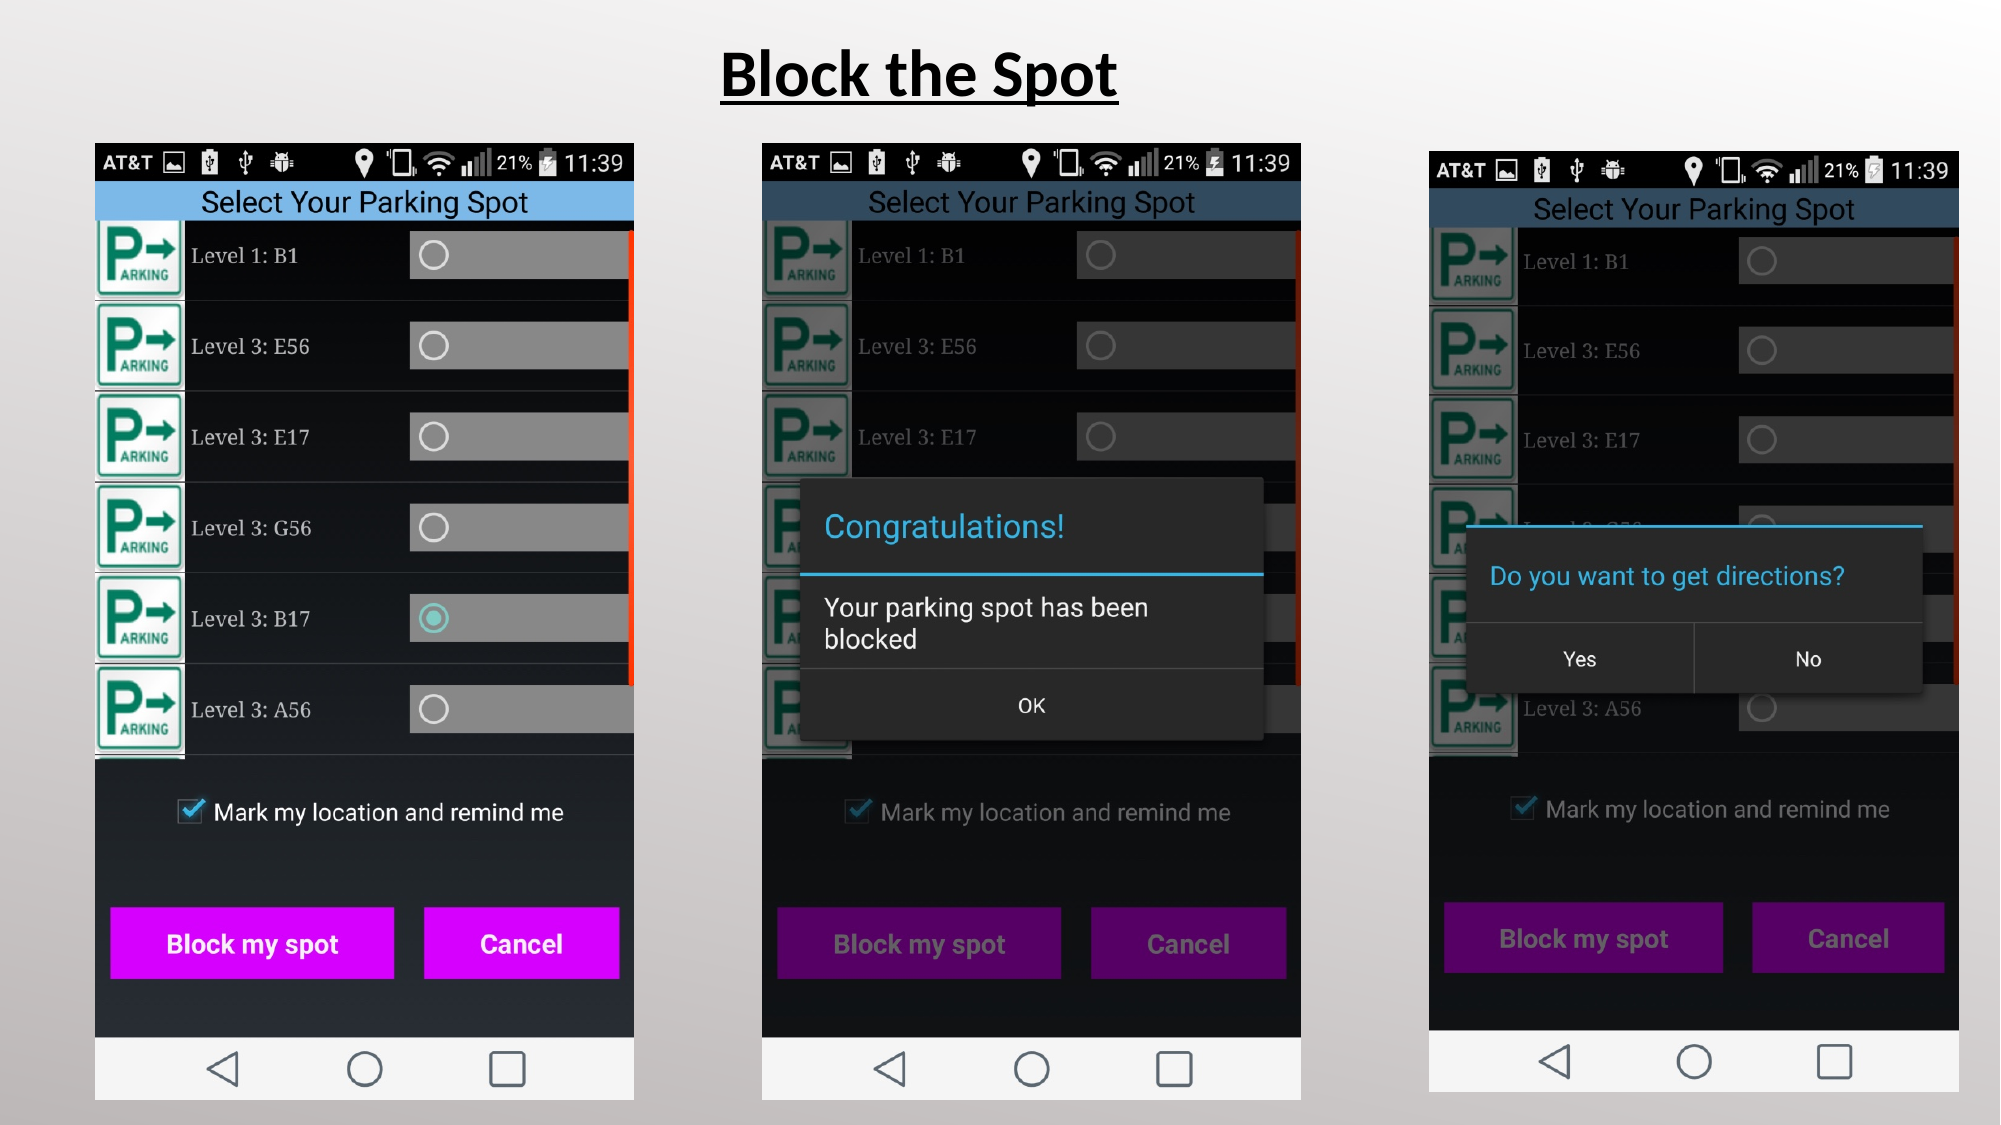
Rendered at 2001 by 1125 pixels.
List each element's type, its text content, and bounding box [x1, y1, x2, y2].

text_box Block the Spot [720, 29, 1459, 110]
picture [94, 143, 634, 1100]
picture [1429, 151, 1959, 1092]
picture [762, 143, 1301, 1100]
